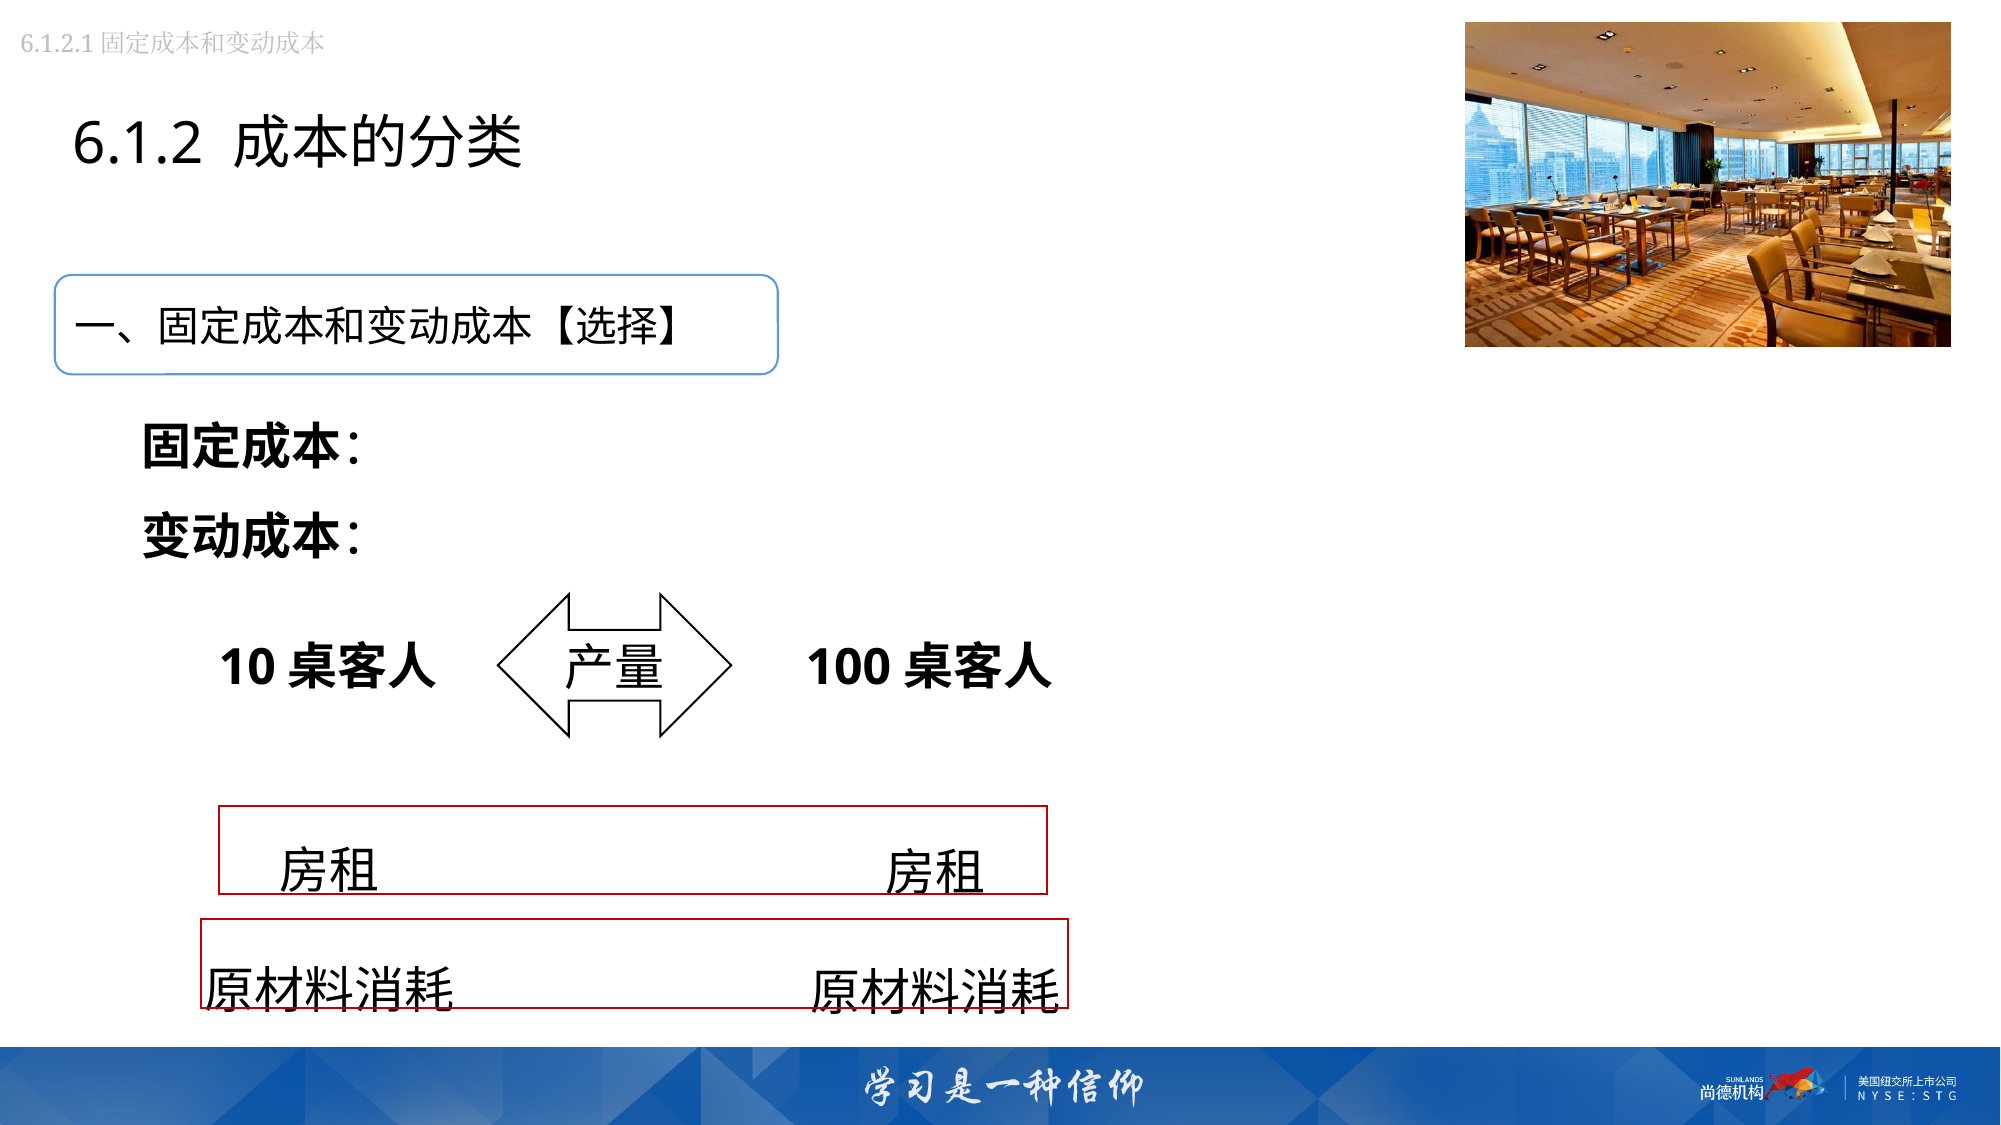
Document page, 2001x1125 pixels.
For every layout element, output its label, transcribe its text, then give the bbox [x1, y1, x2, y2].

text_box 6.1.2.1固定成本和变动成本 [5, 20, 341, 65]
text_box 一、固定成本和变动成本【选择】 [53, 273, 779, 376]
text_box 变 [200, 918, 1069, 1009]
text_box 100桌客人 [777, 627, 1068, 703]
text_box 固定成本：在一定限度内成本的总额不随产量变动而变动的成本。 变动成本：在一定限度内成本的总额随产量变动而变动的成本。 [126, 377, 1849, 573]
picture [1465, 19, 1989, 347]
text_box 6.1.2 成本的分类 [54, 95, 1465, 184]
text_box 不变 [218, 805, 1048, 895]
text_box 房租 原材料消耗 [777, 772, 1093, 1028]
text_box 房租 原材料消耗 [180, 771, 479, 1027]
text_box 产量 [496, 591, 733, 739]
picture [0, 1047, 2001, 1125]
text_box 10桌客人 [191, 627, 453, 703]
